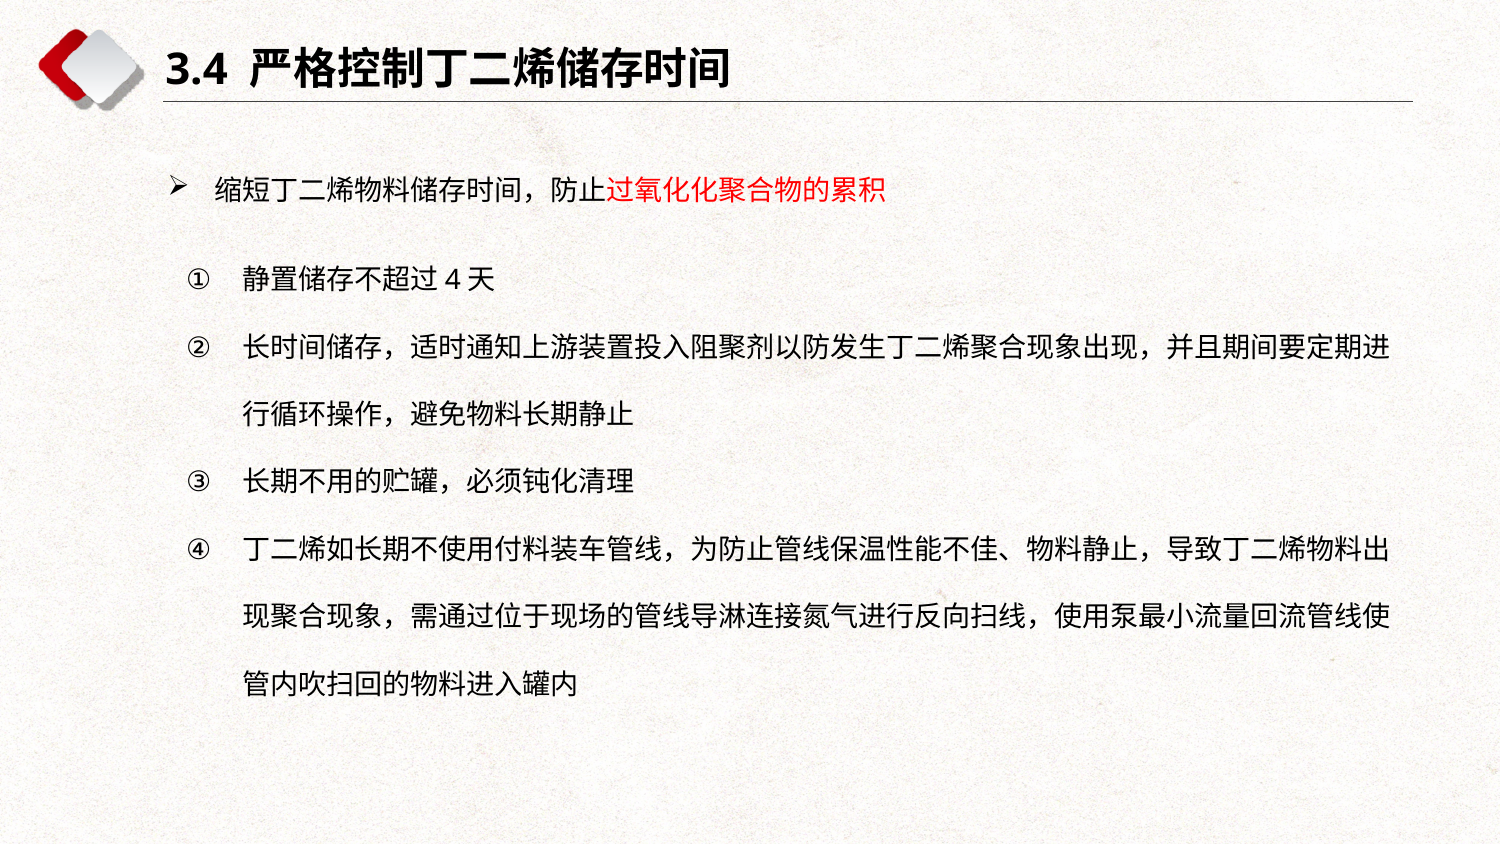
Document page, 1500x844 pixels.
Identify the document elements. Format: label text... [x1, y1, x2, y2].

text_box 缩短丁二烯物料储存时间，防止过氧化化聚合物的累积 [152, 130, 1417, 214]
text_box 静置储存不超过4天 长时间储存，适时通知上游装置投入阻聚剂以防发生丁二烯聚合现象出现，并且期间要定期进行循环操作，避免物料长期静止 长期不用的贮罐，必须钝化清理 丁二烯如长期不使用付料装车管线，为防止管线保温性能不佳、物料静止，导致丁二烯物料出现聚合现象，需通过位于现场的管线导淋连接氮气进行反向扫线，使用泵最小流量回流管线使管内吹扫回的物料进入罐内 [171, 220, 1417, 708]
picture [0, 0, 1500, 844]
text_box 3.4 严格控制丁二烯储存时间 [150, 33, 746, 102]
